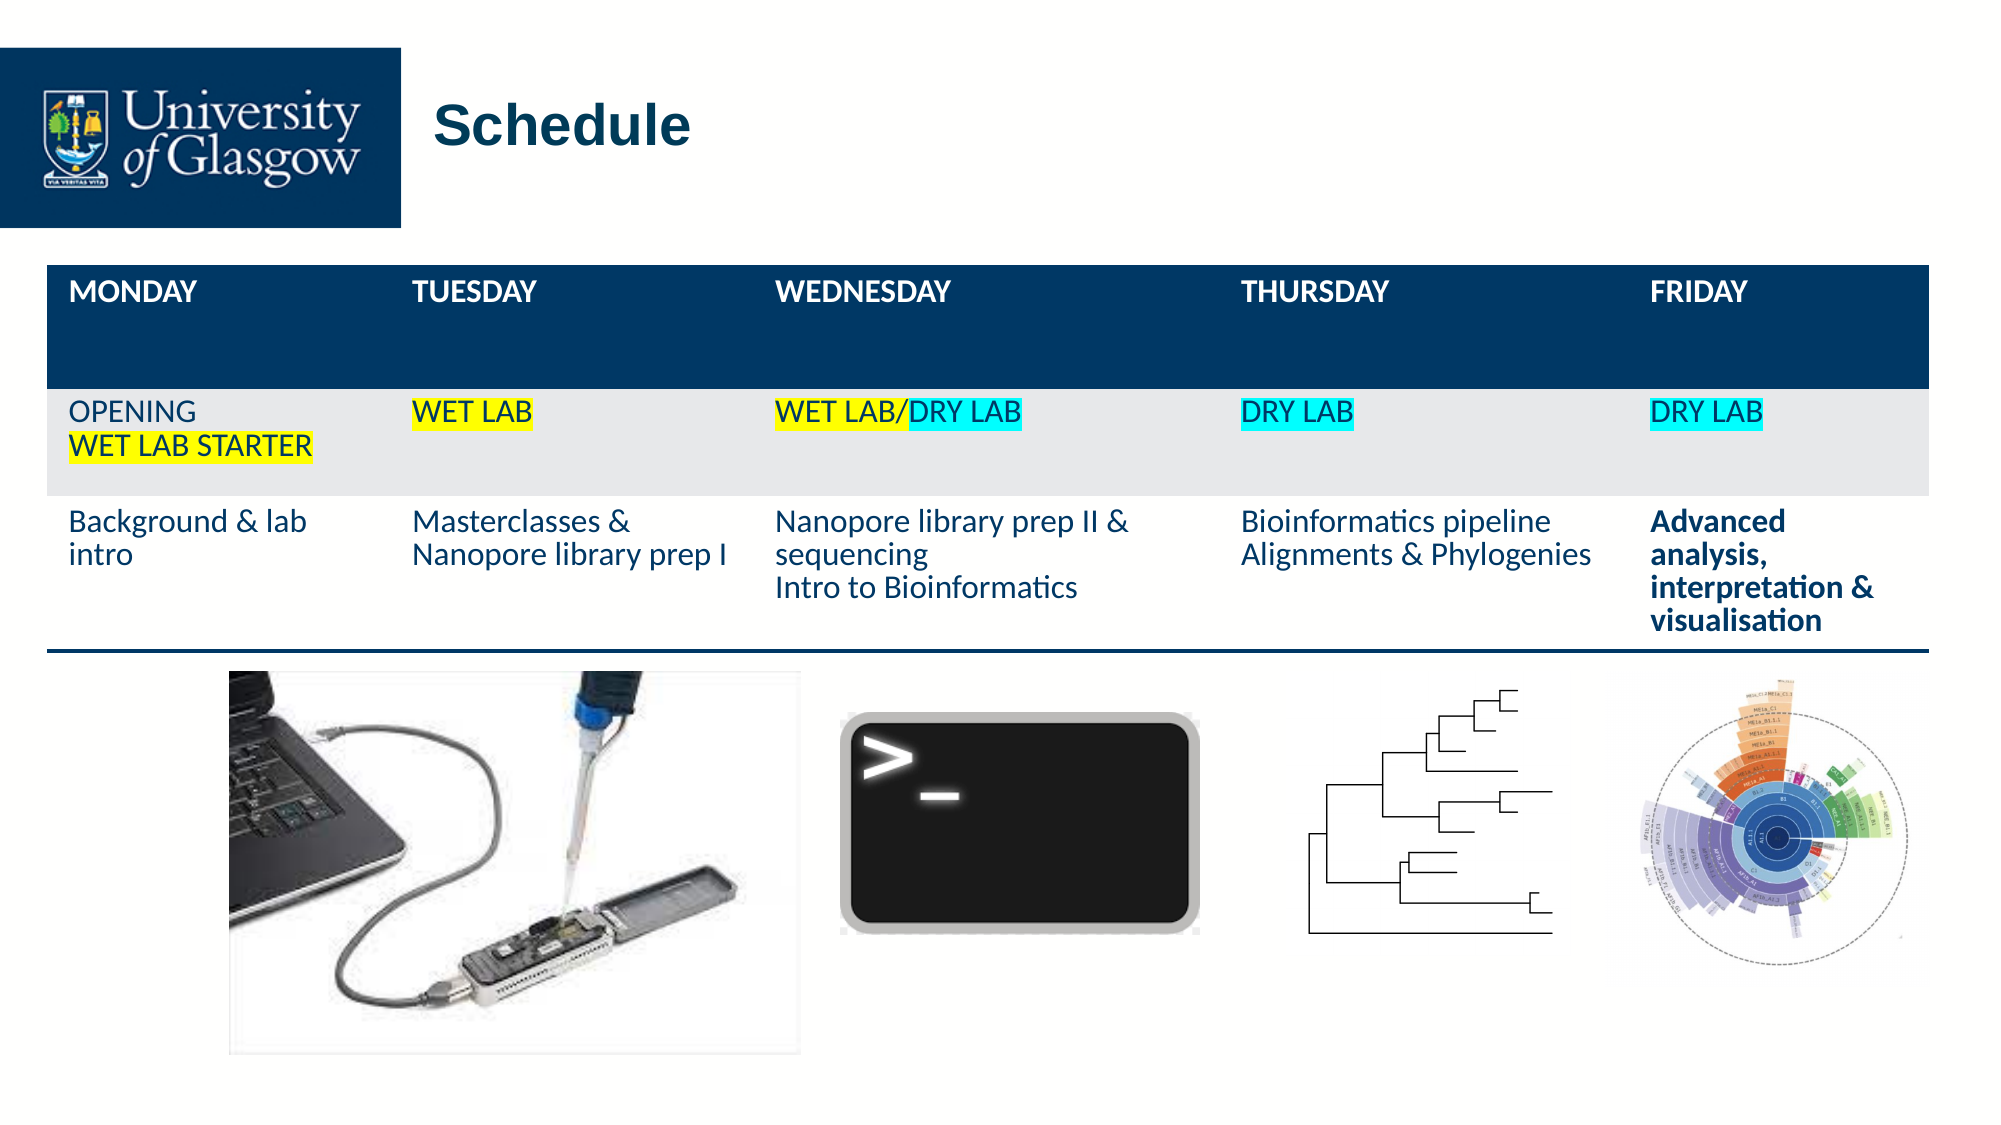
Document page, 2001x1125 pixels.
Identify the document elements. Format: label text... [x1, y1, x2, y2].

table_cell Masterclasses & Nanopore library prep I [390, 496, 753, 649]
table_header WEDNESDAY [753, 269, 1219, 385]
table_cell DRY LAB [1219, 389, 1629, 496]
table_cell Background & lab intro [47, 496, 390, 649]
table_cell DRY LAB [1629, 389, 1929, 496]
table_header FRIDAY [1629, 269, 1929, 385]
table_cell WET LAB [390, 389, 753, 496]
table_header TUESDAY [390, 269, 753, 385]
table_header THURSDAY [1219, 269, 1629, 385]
title Schedule [418, 87, 1930, 234]
table_cell OPENING WET LAB STARTER [47, 389, 390, 496]
table_cell Bioinformatics pipeline Alignments & Phylogenies [1219, 496, 1629, 649]
table_cell WET LAB/DRY LAB [753, 389, 1219, 496]
picture [0, 0, 2000, 1125]
table_header MONDAY [47, 269, 390, 385]
table_cell Advanced analysis, interpretation & visualisation [1629, 496, 1929, 649]
table_cell Nanopore library prep II & sequencing Intro to Bioinformatics [753, 496, 1219, 649]
